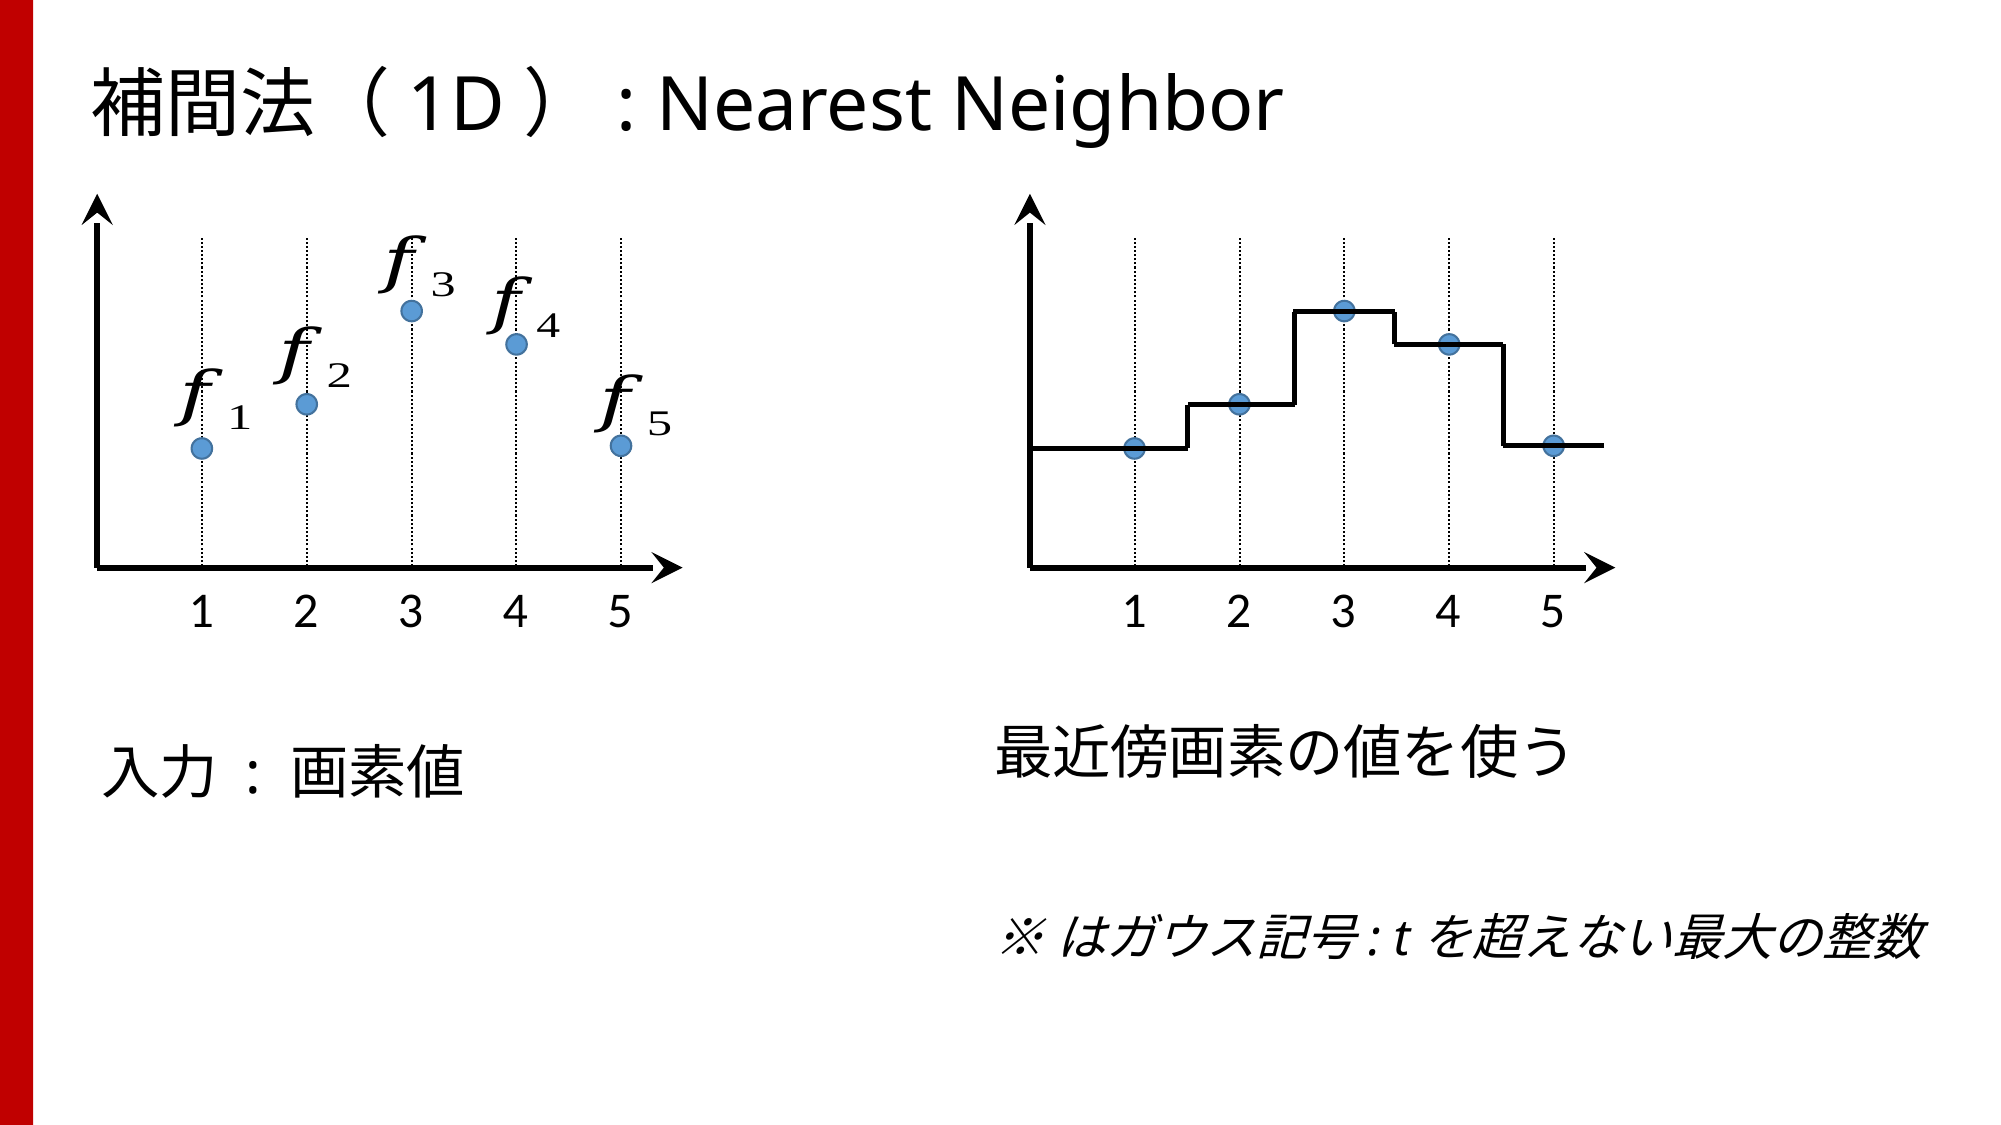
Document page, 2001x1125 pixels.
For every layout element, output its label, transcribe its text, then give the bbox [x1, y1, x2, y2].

title 補間法（1D）: Nearest Neighbor [75, 46, 1958, 167]
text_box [97, 193, 683, 646]
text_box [1029, 311, 1605, 449]
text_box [1029, 193, 1616, 646]
